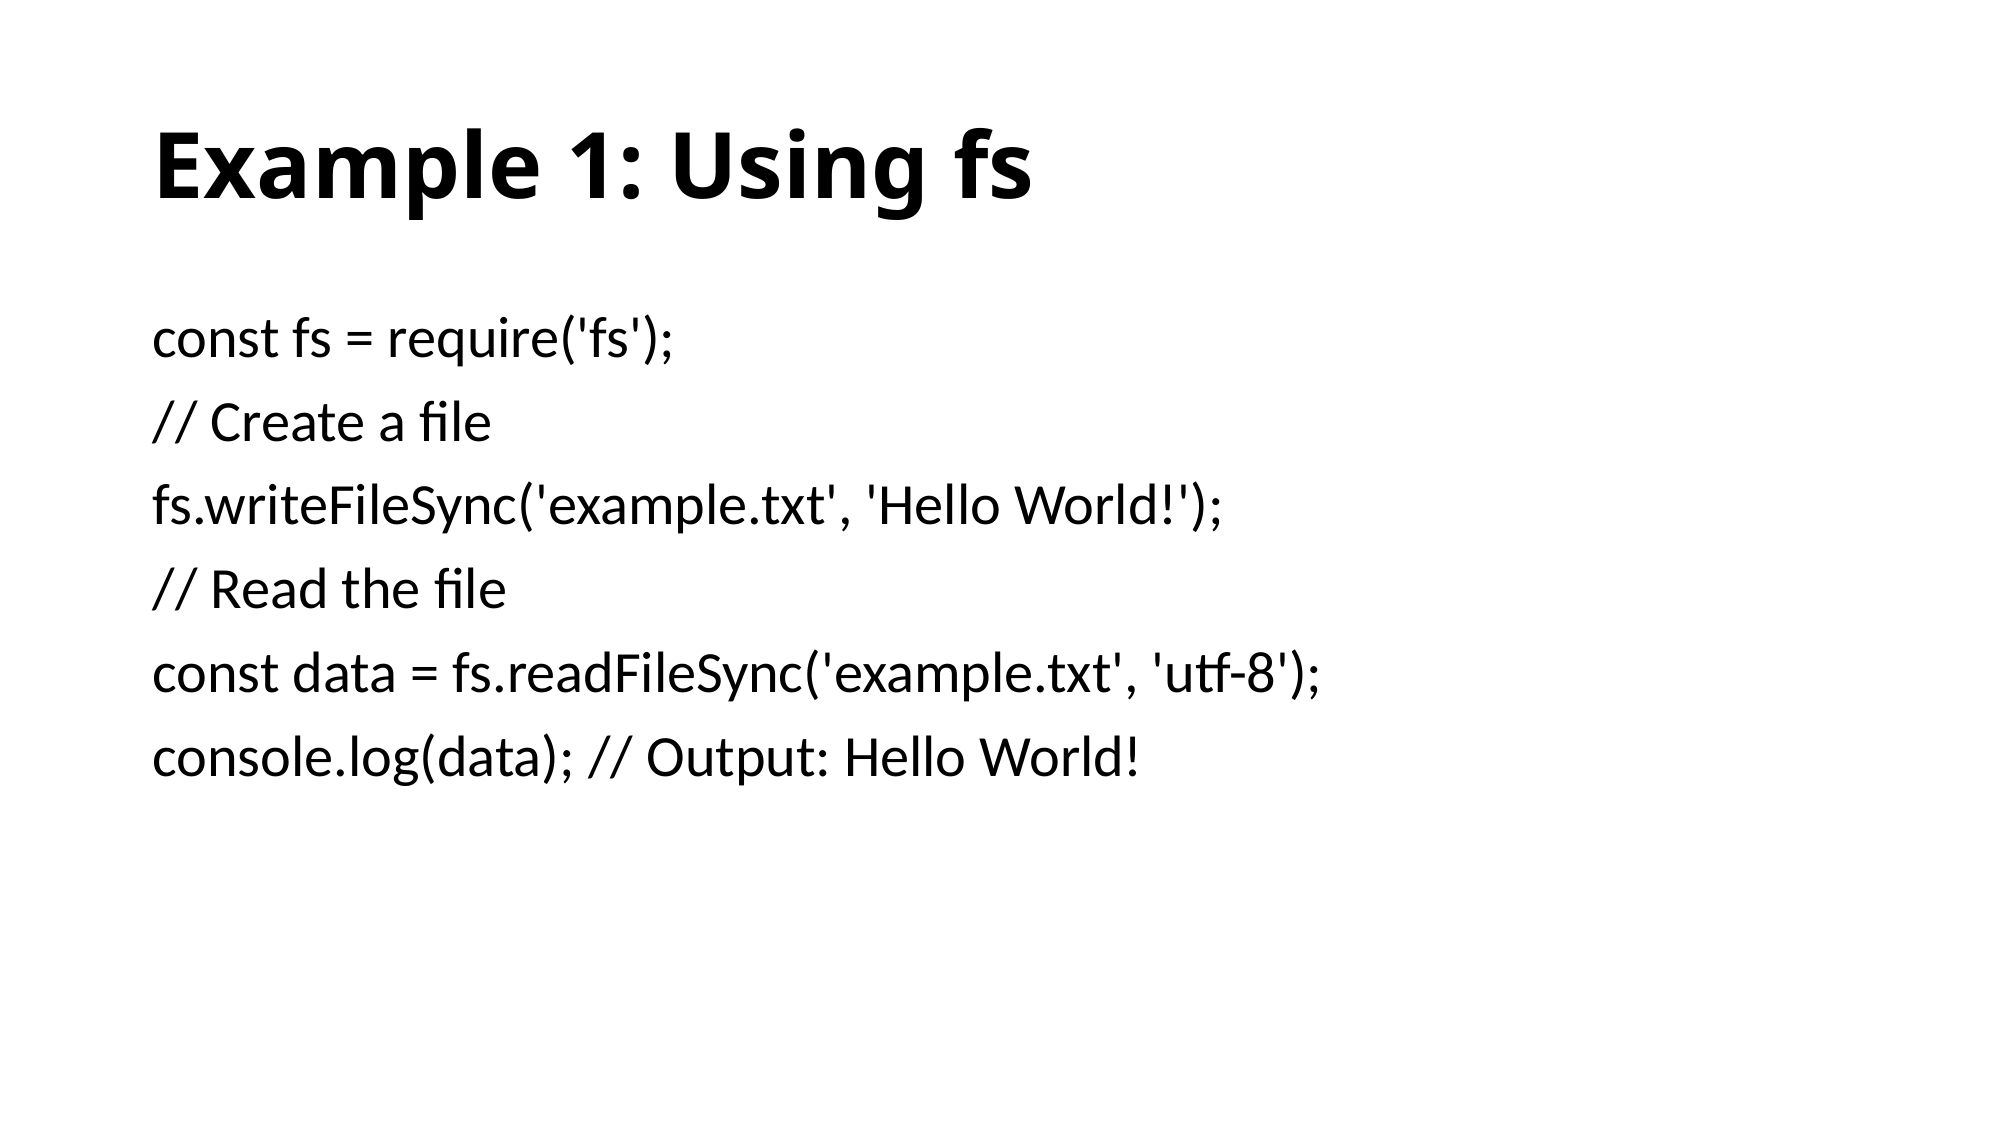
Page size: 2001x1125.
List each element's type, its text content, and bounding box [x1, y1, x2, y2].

title Example 1: Using fs [137, 59, 1863, 278]
list const fs = require('fs'); // Create a file fs.writeFileSync('example.txt', 'Hello World!'); // Read the file const data = fs.readFileSync('example.txt', 'utf-8'); console.log(data); // Output: Hello World! [137, 299, 1863, 1014]
